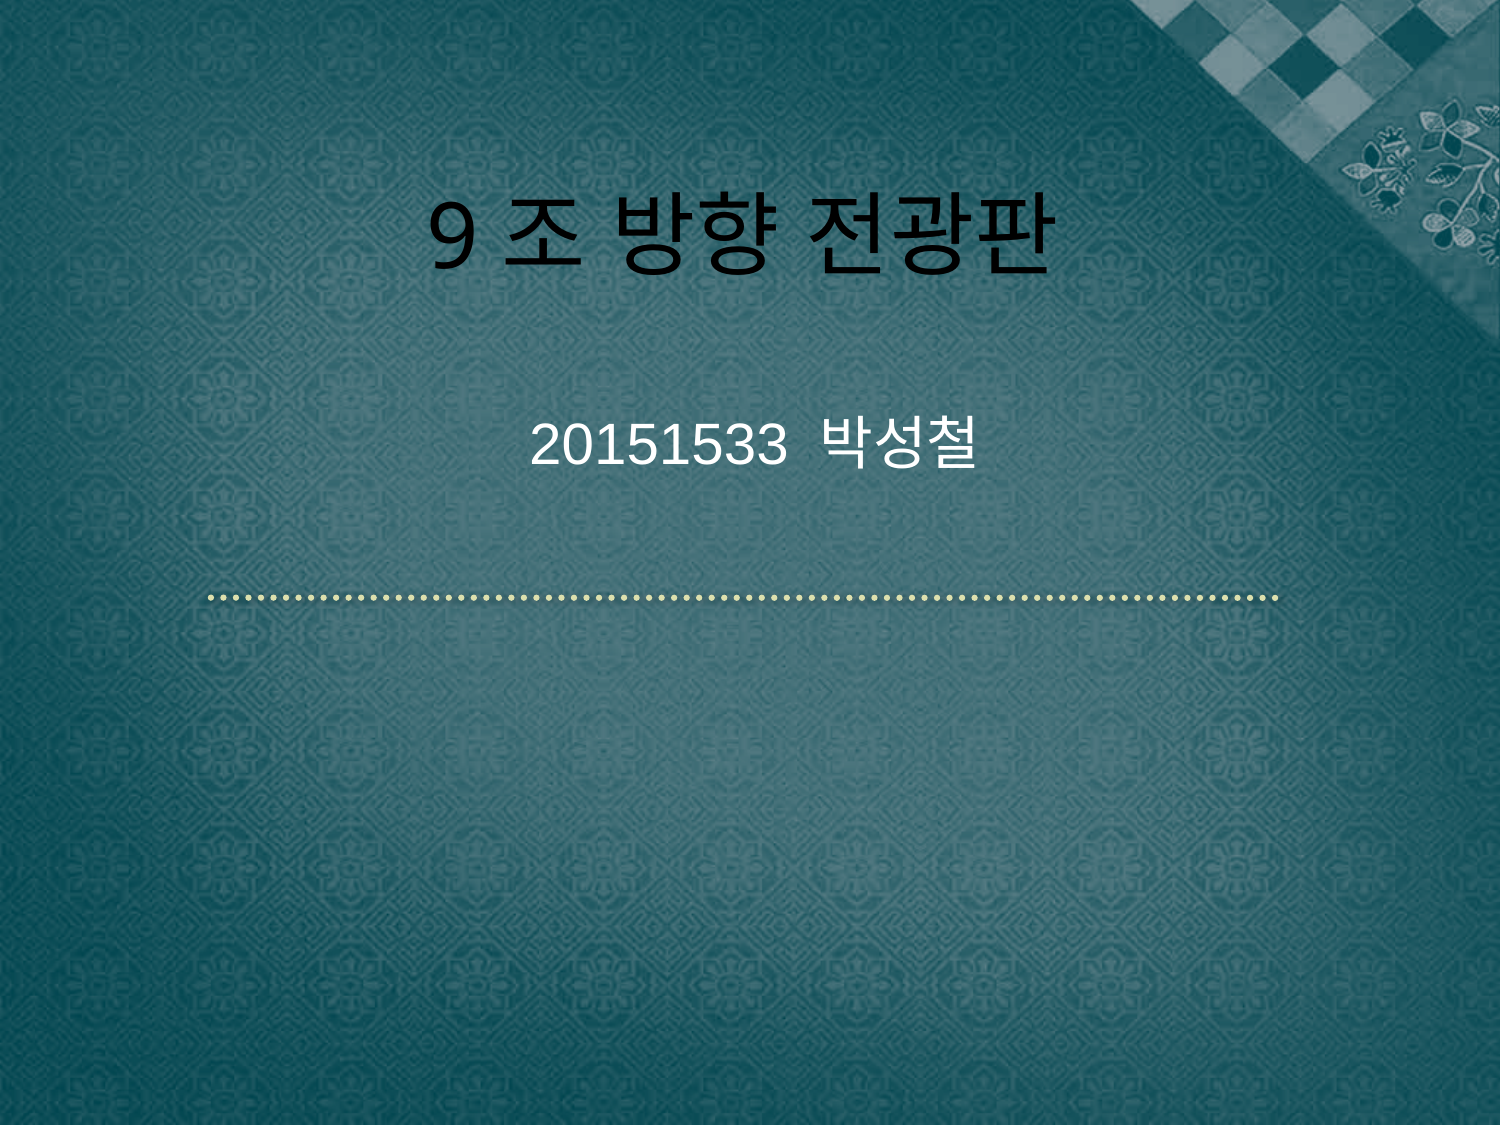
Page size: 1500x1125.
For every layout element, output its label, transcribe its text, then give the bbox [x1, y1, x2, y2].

title 9조 방향 전광판 [105, 82, 1381, 382]
subtitle 20151533 박성철 [117, 398, 1393, 549]
